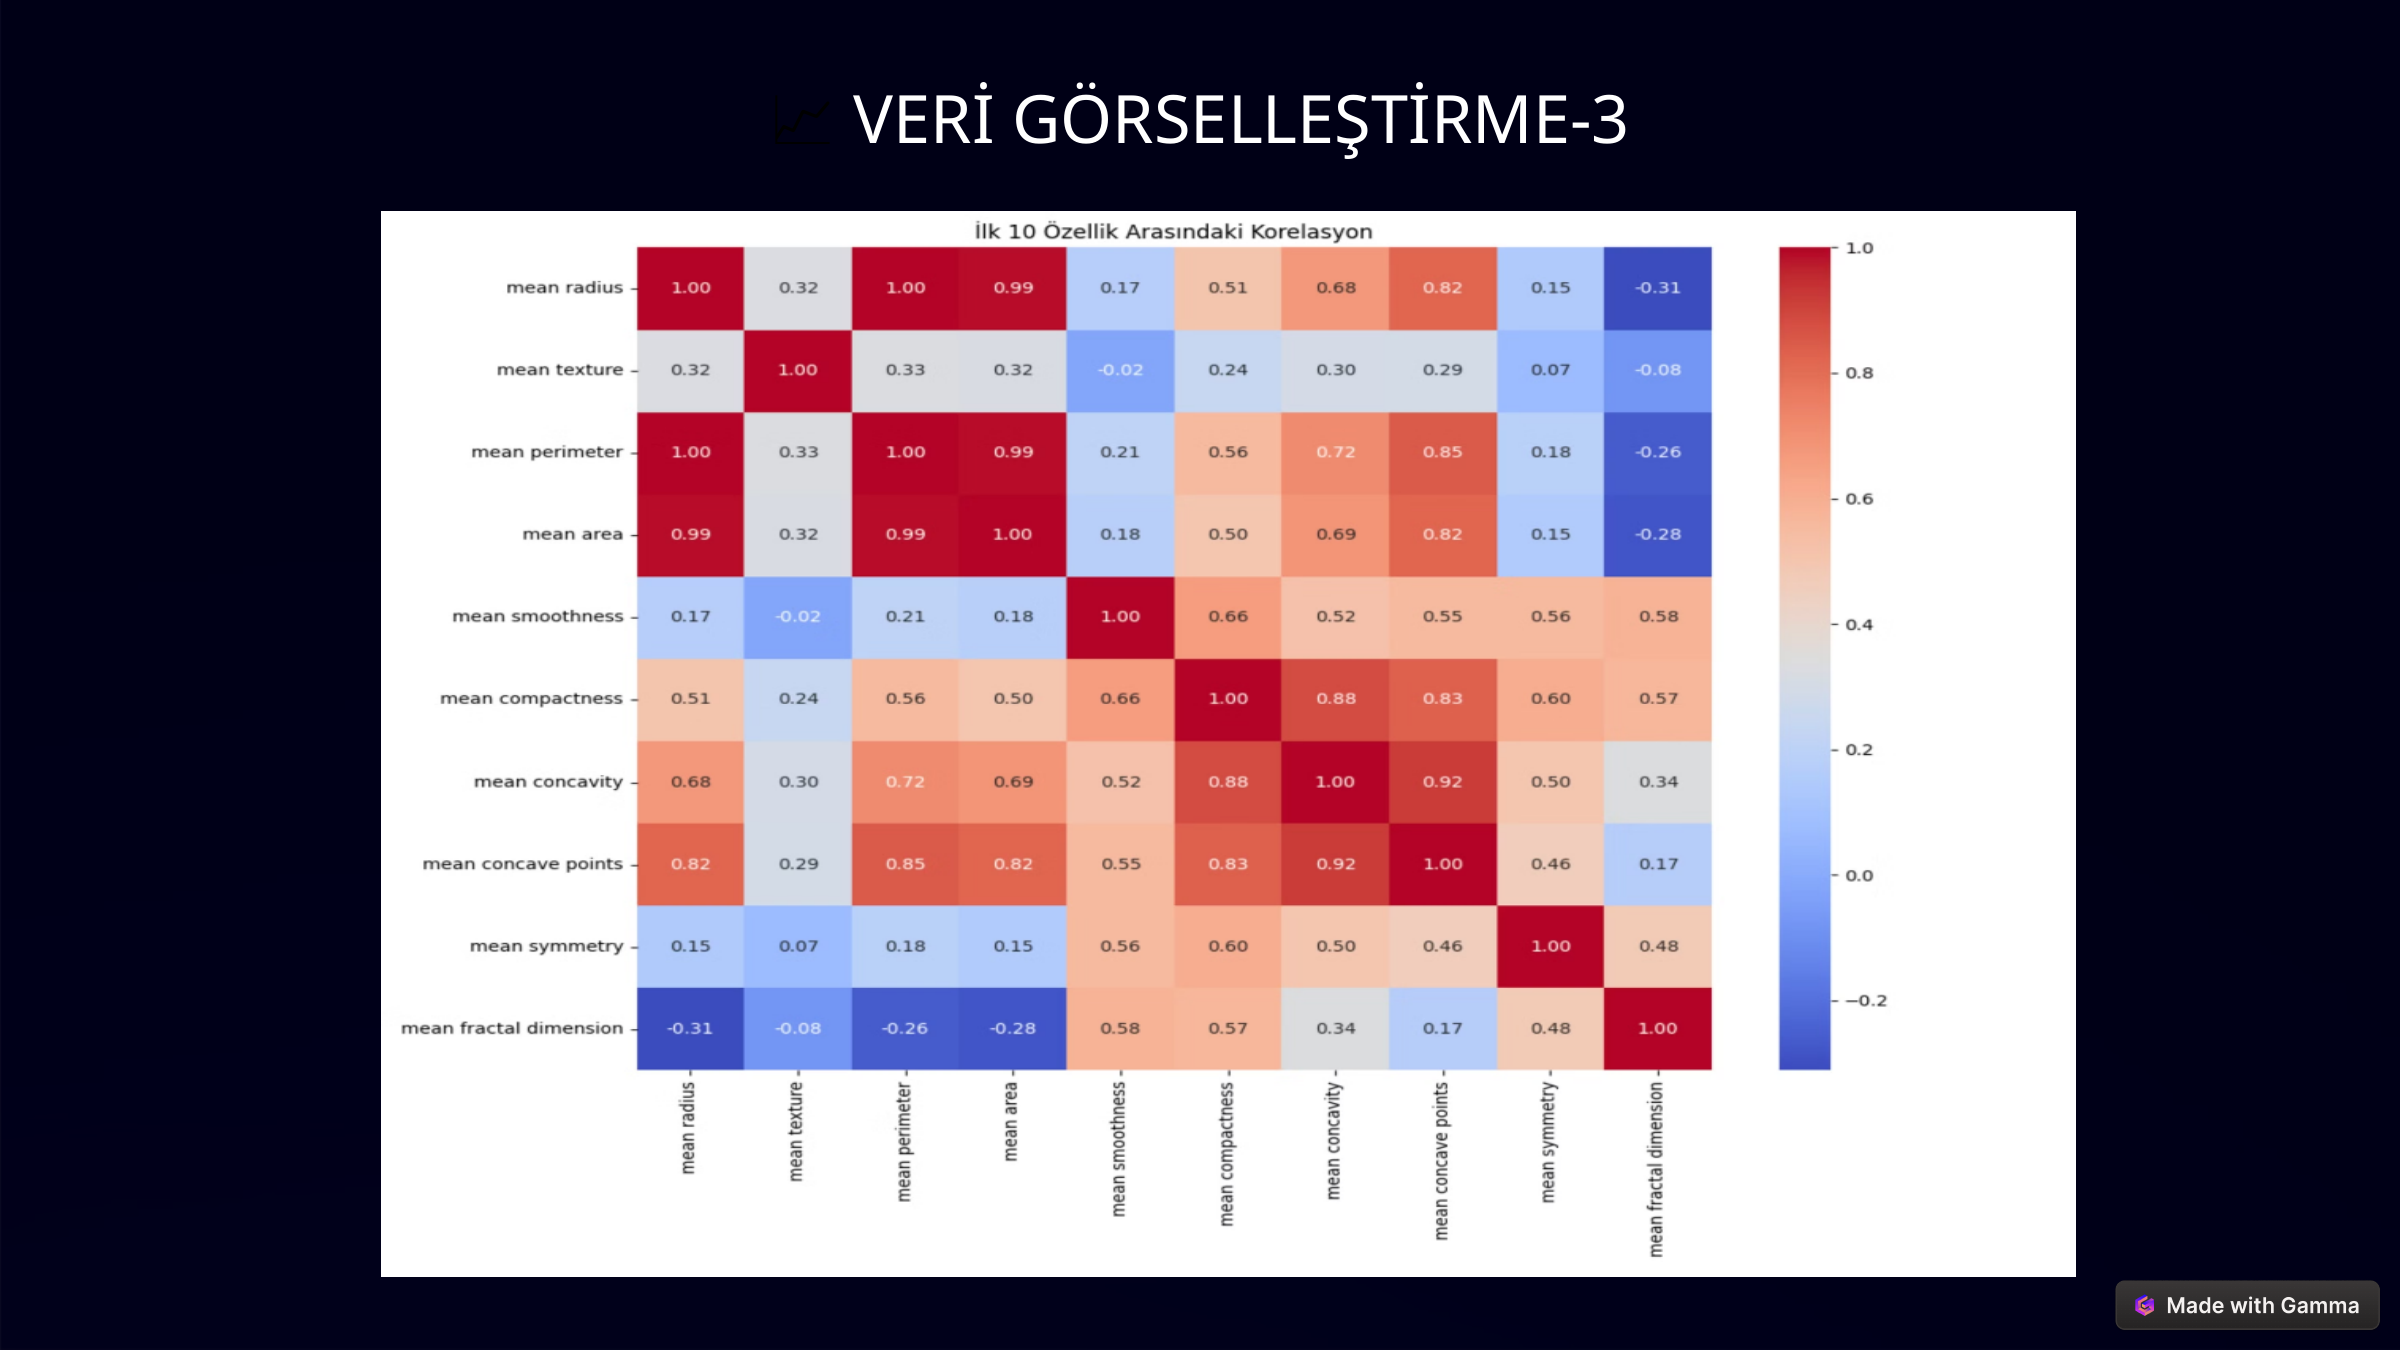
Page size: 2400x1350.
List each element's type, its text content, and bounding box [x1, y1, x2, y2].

picture [381, 211, 2076, 1277]
picture [2106, 1271, 2389, 1339]
text_box 📈 VERİ GÖRSELLEŞTİRME-3 [757, 73, 1642, 158]
